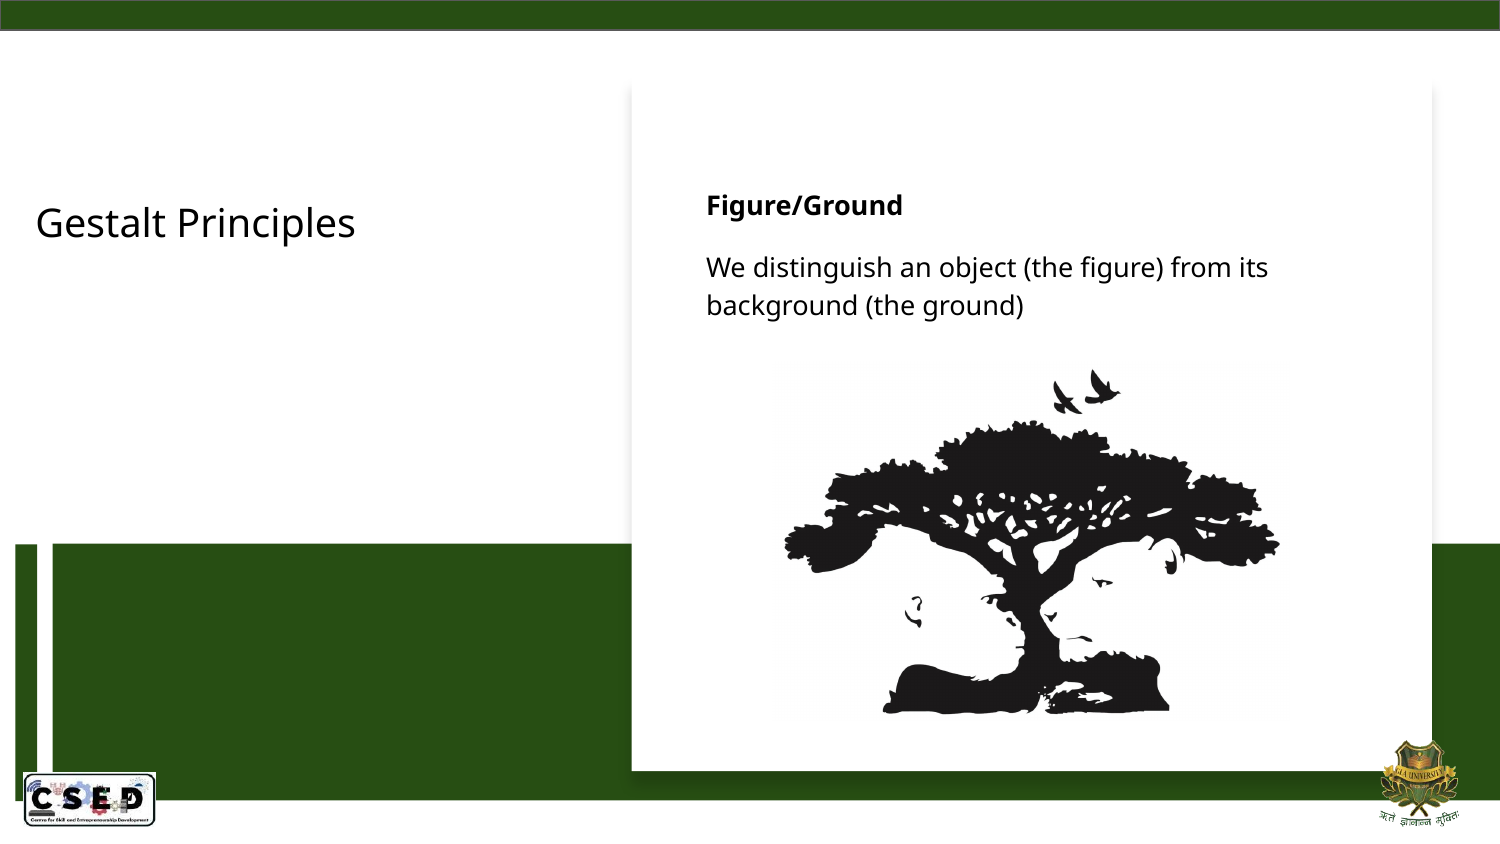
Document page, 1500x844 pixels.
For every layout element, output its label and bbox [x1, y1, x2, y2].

text_box [0, 0, 1500, 31]
picture [772, 360, 1290, 721]
text_box [23, 739, 1460, 827]
text_box [15, 68, 1500, 805]
